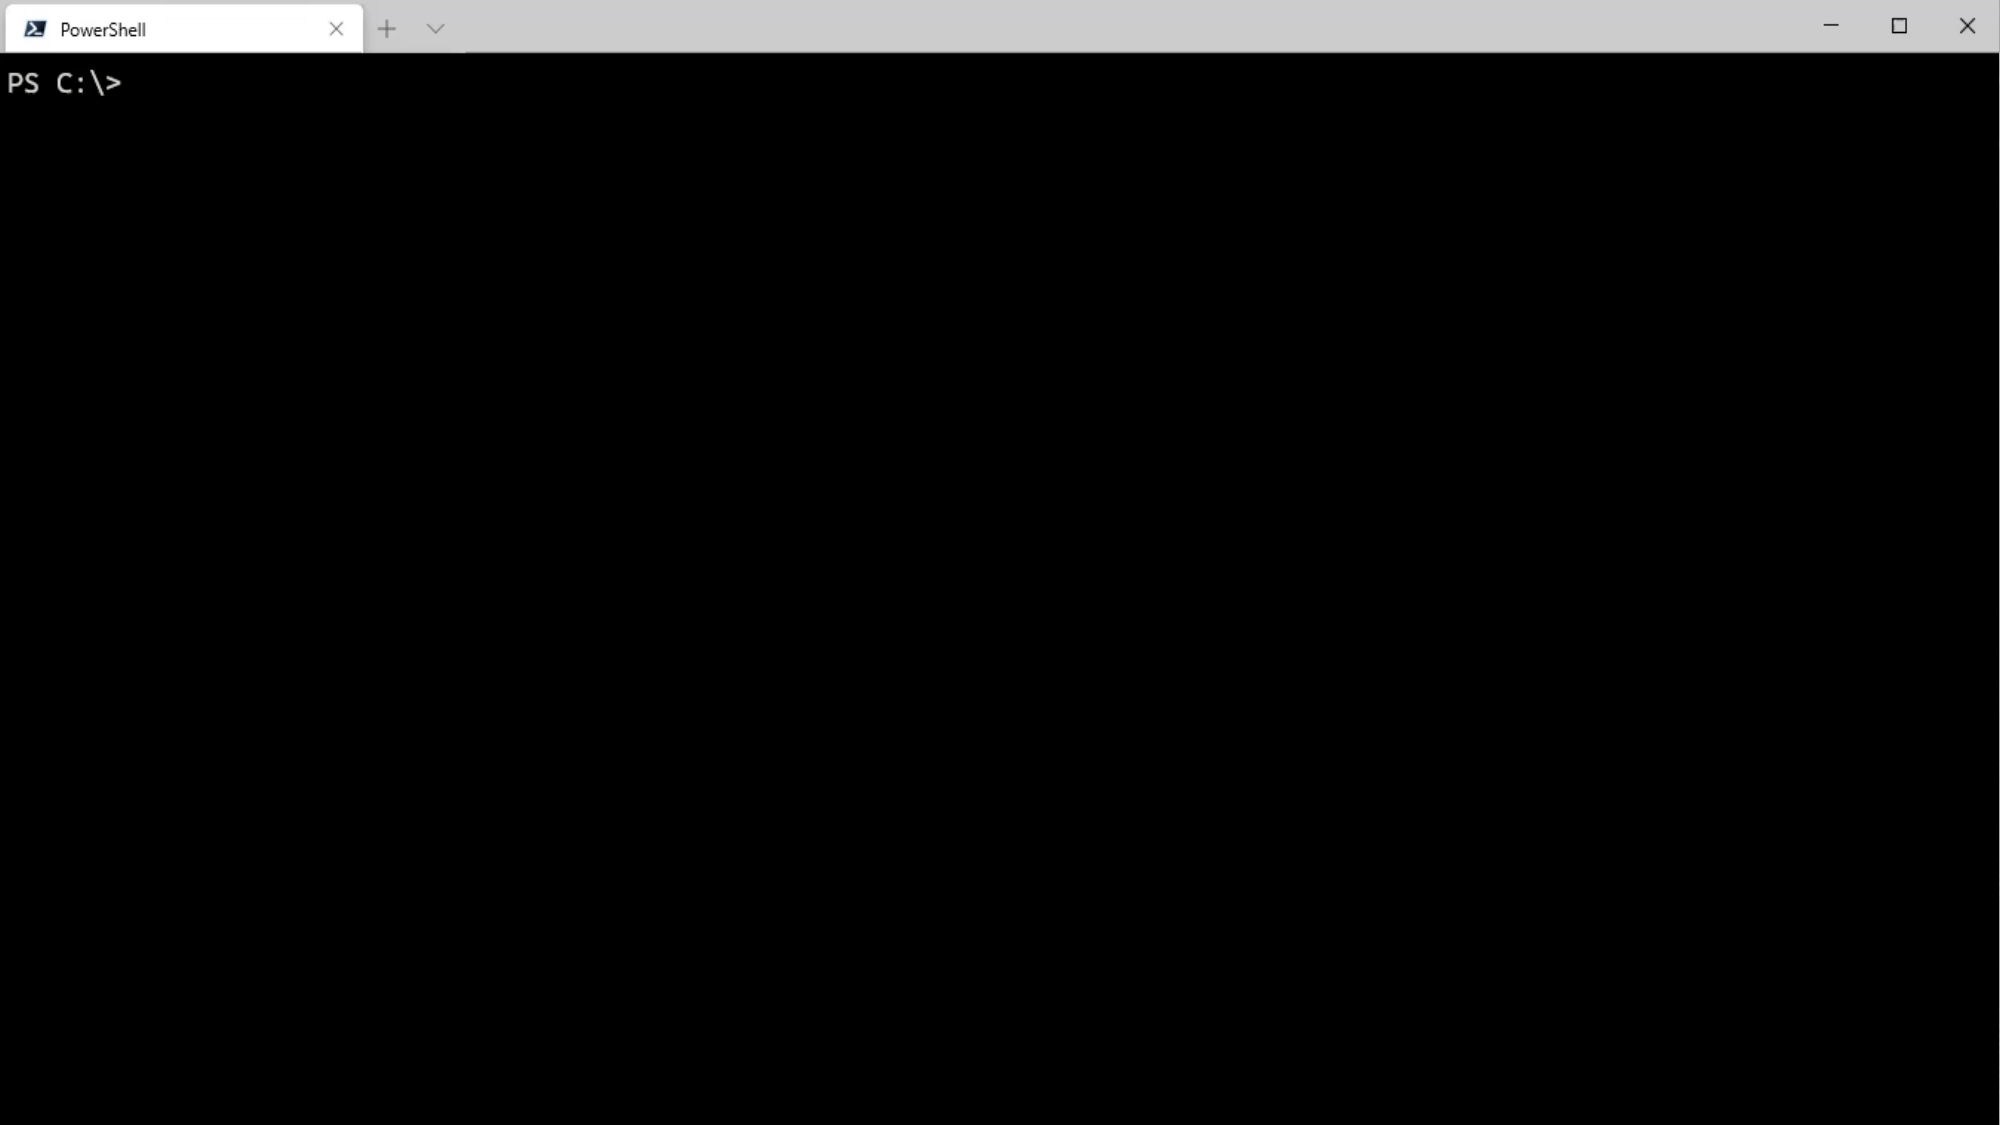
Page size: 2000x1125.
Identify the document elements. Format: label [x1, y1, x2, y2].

text_box [0, 0, 2000, 1125]
